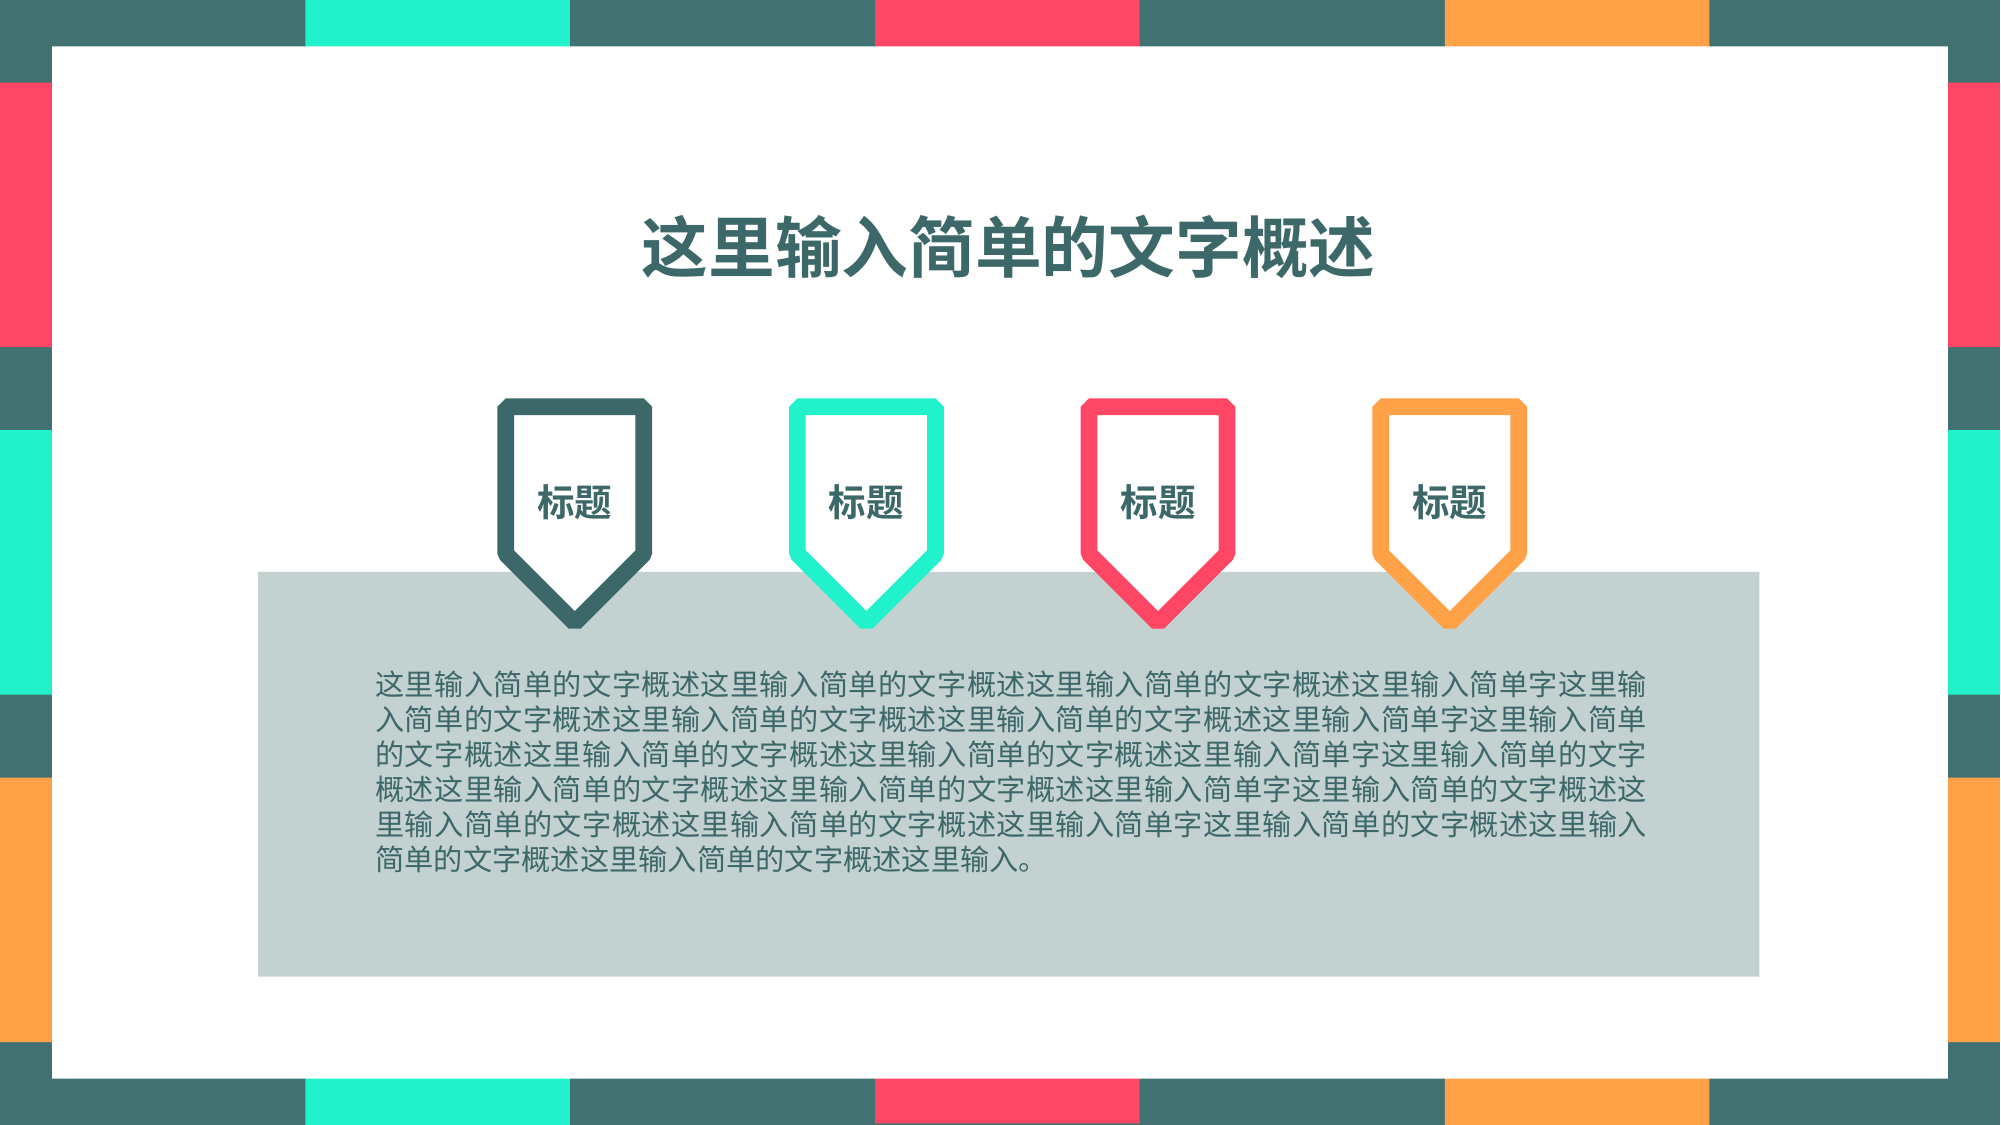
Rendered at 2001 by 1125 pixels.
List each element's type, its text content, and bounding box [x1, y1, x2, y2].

text_box [0, 777, 52, 1043]
text_box [0, 82, 52, 348]
text_box [1948, 82, 2000, 348]
text_box [0, 0, 305, 82]
text_box [570, 1079, 1444, 1125]
text_box [0, 695, 52, 777]
text_box [875, 0, 1140, 46]
text_box [305, 0, 570, 46]
text_box 标题 [797, 406, 936, 623]
text_box [1444, 0, 1710, 46]
text_box [52, 46, 1948, 1079]
text_box [305, 1079, 570, 1125]
text_box [570, 0, 875, 46]
text_box [1948, 430, 2000, 695]
text_box [1444, 1079, 1710, 1125]
text_box 标题 [505, 406, 644, 623]
text_box [0, 430, 52, 695]
text_box 标题 [1089, 406, 1228, 623]
text_box [1948, 777, 2000, 1043]
text_box [0, 1043, 305, 1125]
text_box [875, 1079, 1140, 1124]
text_box 标题 [1380, 406, 1519, 623]
text_box [258, 571, 1760, 977]
text_box [1140, 0, 1444, 46]
text_box 这里输入简单的文字概述 [626, 198, 1391, 294]
text_box [0, 348, 52, 430]
text_box [1948, 348, 2000, 430]
text_box [1948, 695, 2000, 777]
text_box [1710, 0, 2000, 82]
text_box [1710, 1043, 2000, 1125]
